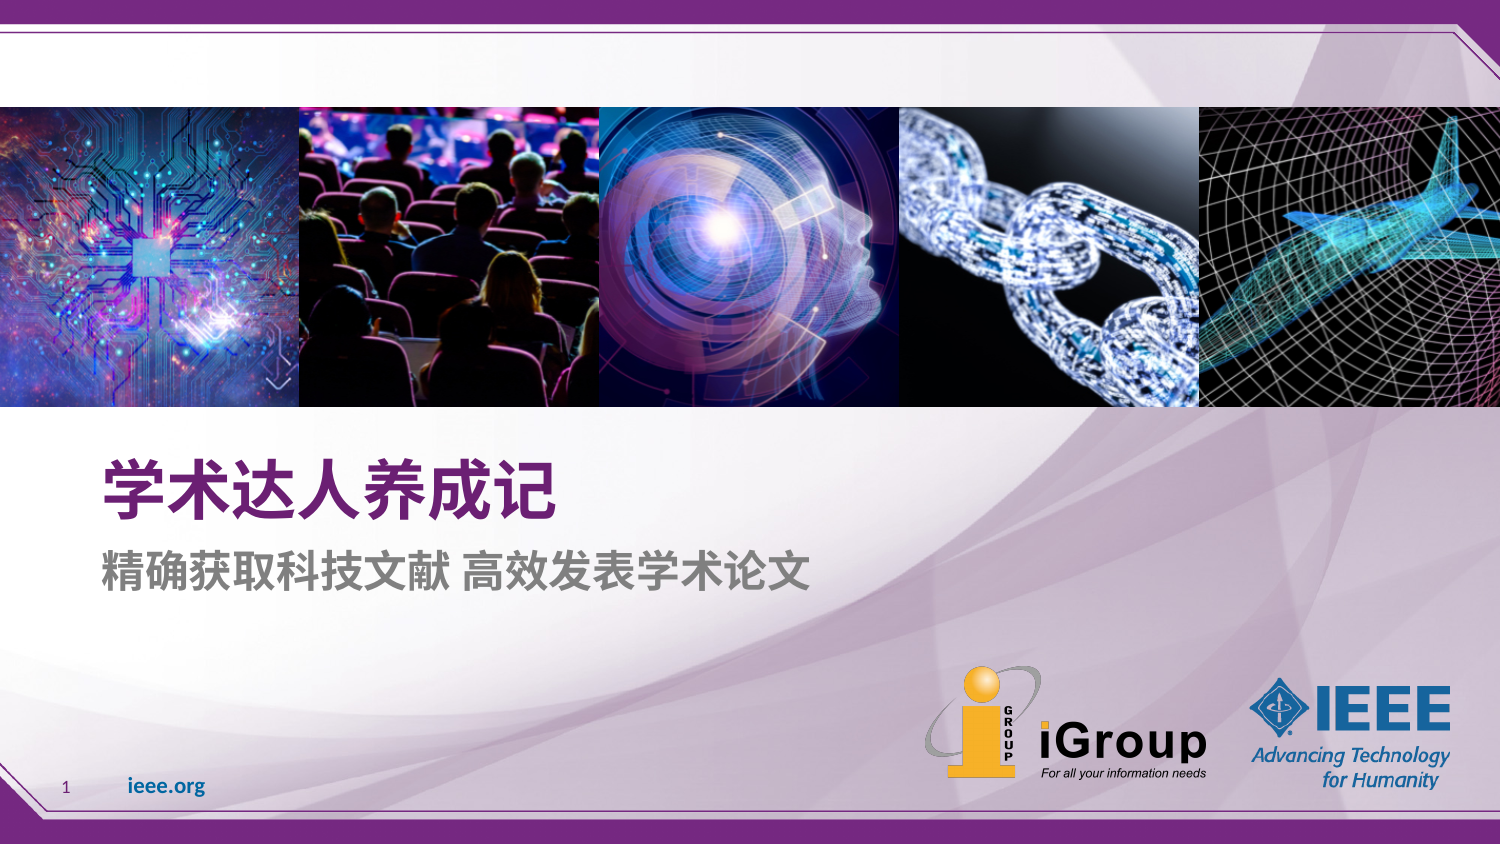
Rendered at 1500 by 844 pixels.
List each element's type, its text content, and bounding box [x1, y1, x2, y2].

picture [0, 0, 1500, 844]
subtitle 精确获取科技文献 高效发表学术论文 [86, 541, 959, 619]
title 学术达人养成记 [86, 450, 610, 537]
slide_number 1 [46, 763, 127, 809]
